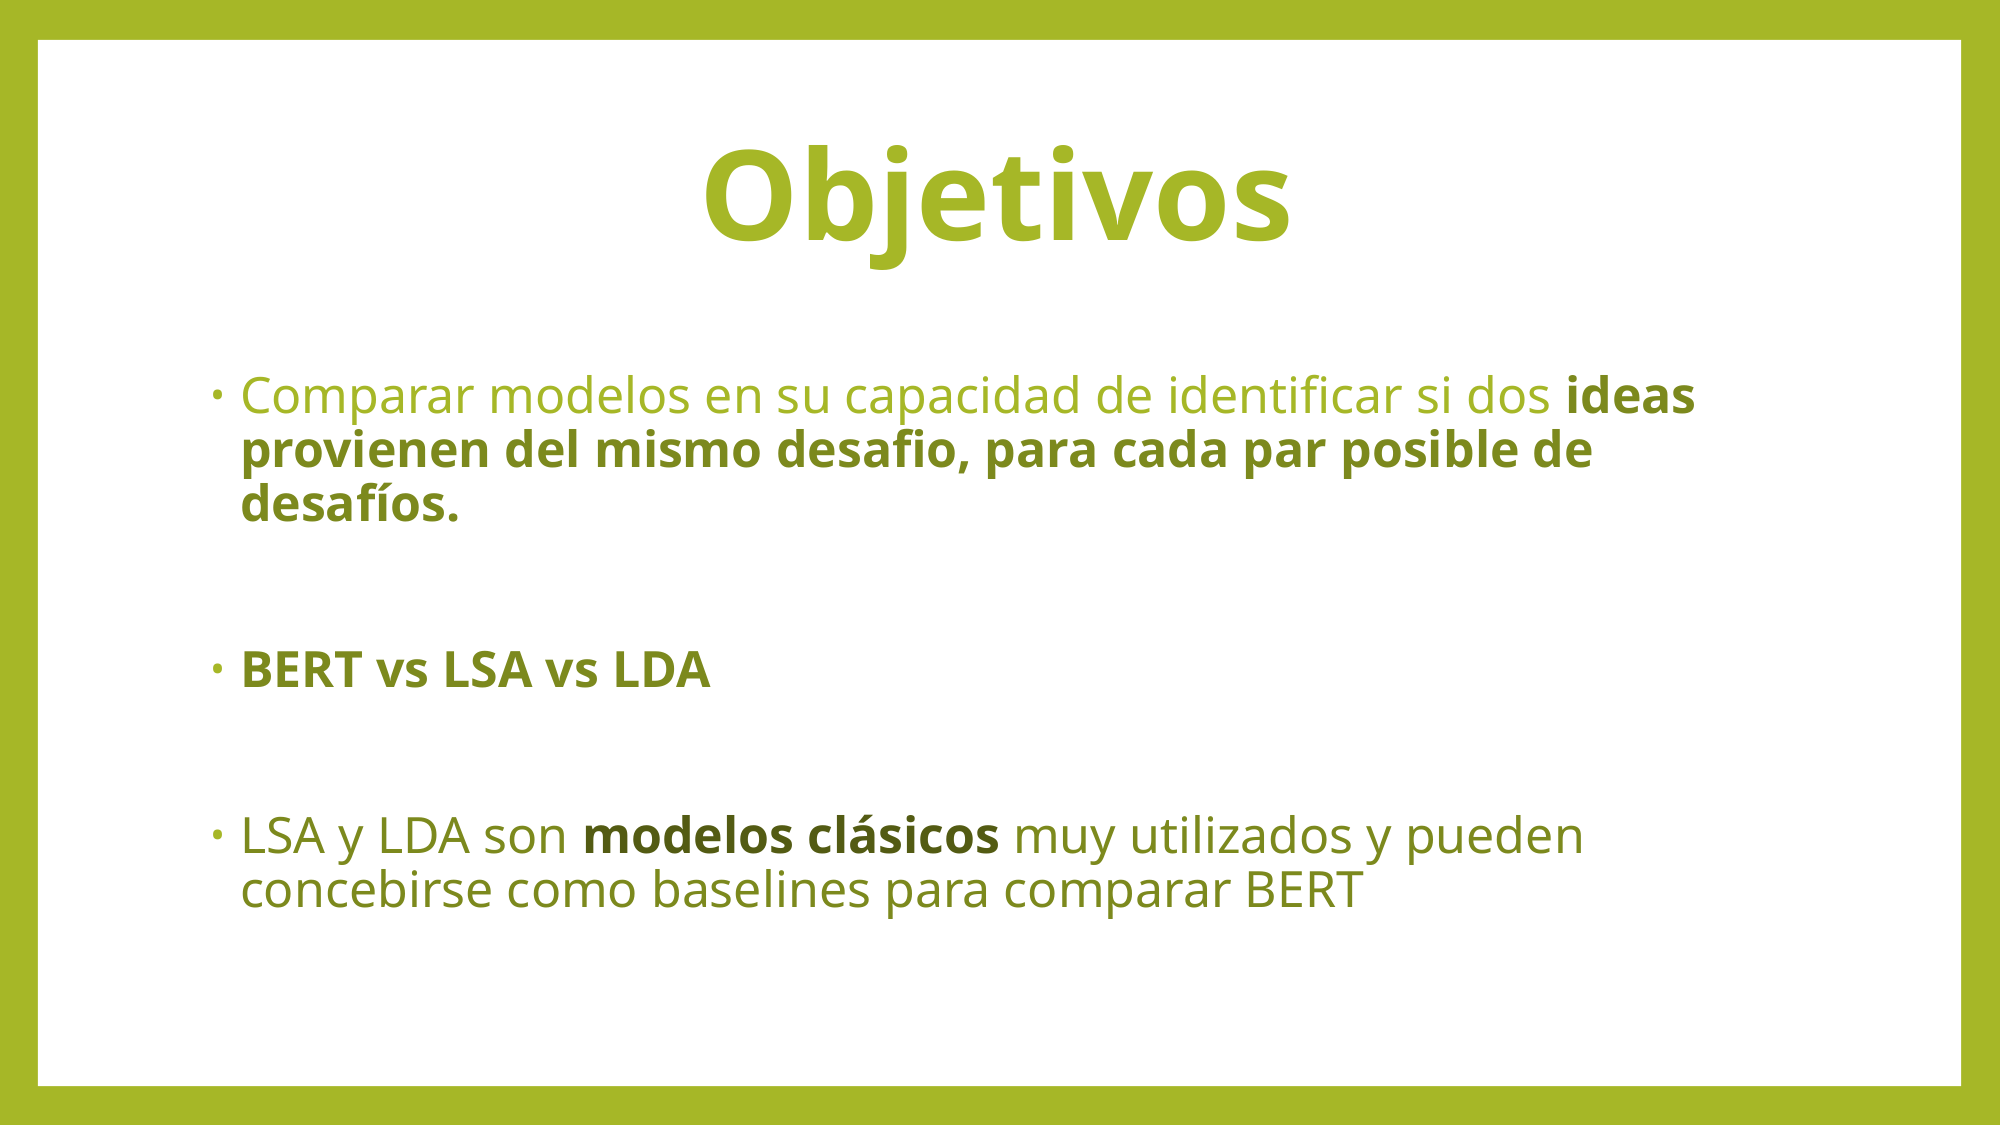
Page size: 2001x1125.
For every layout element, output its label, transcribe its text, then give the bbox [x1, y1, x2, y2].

list Comparar modelos en su capacidad de identificar si dos ideas provienen del mismo desafio, para cada par posible de desafíos. BERT vs LSA vs LDA LSA y LDA son modelos clásicos muy utilizados y pueden concebirse como baselines para comparar BERT [187, 362, 1808, 1025]
title Objetivos [187, 88, 1808, 312]
